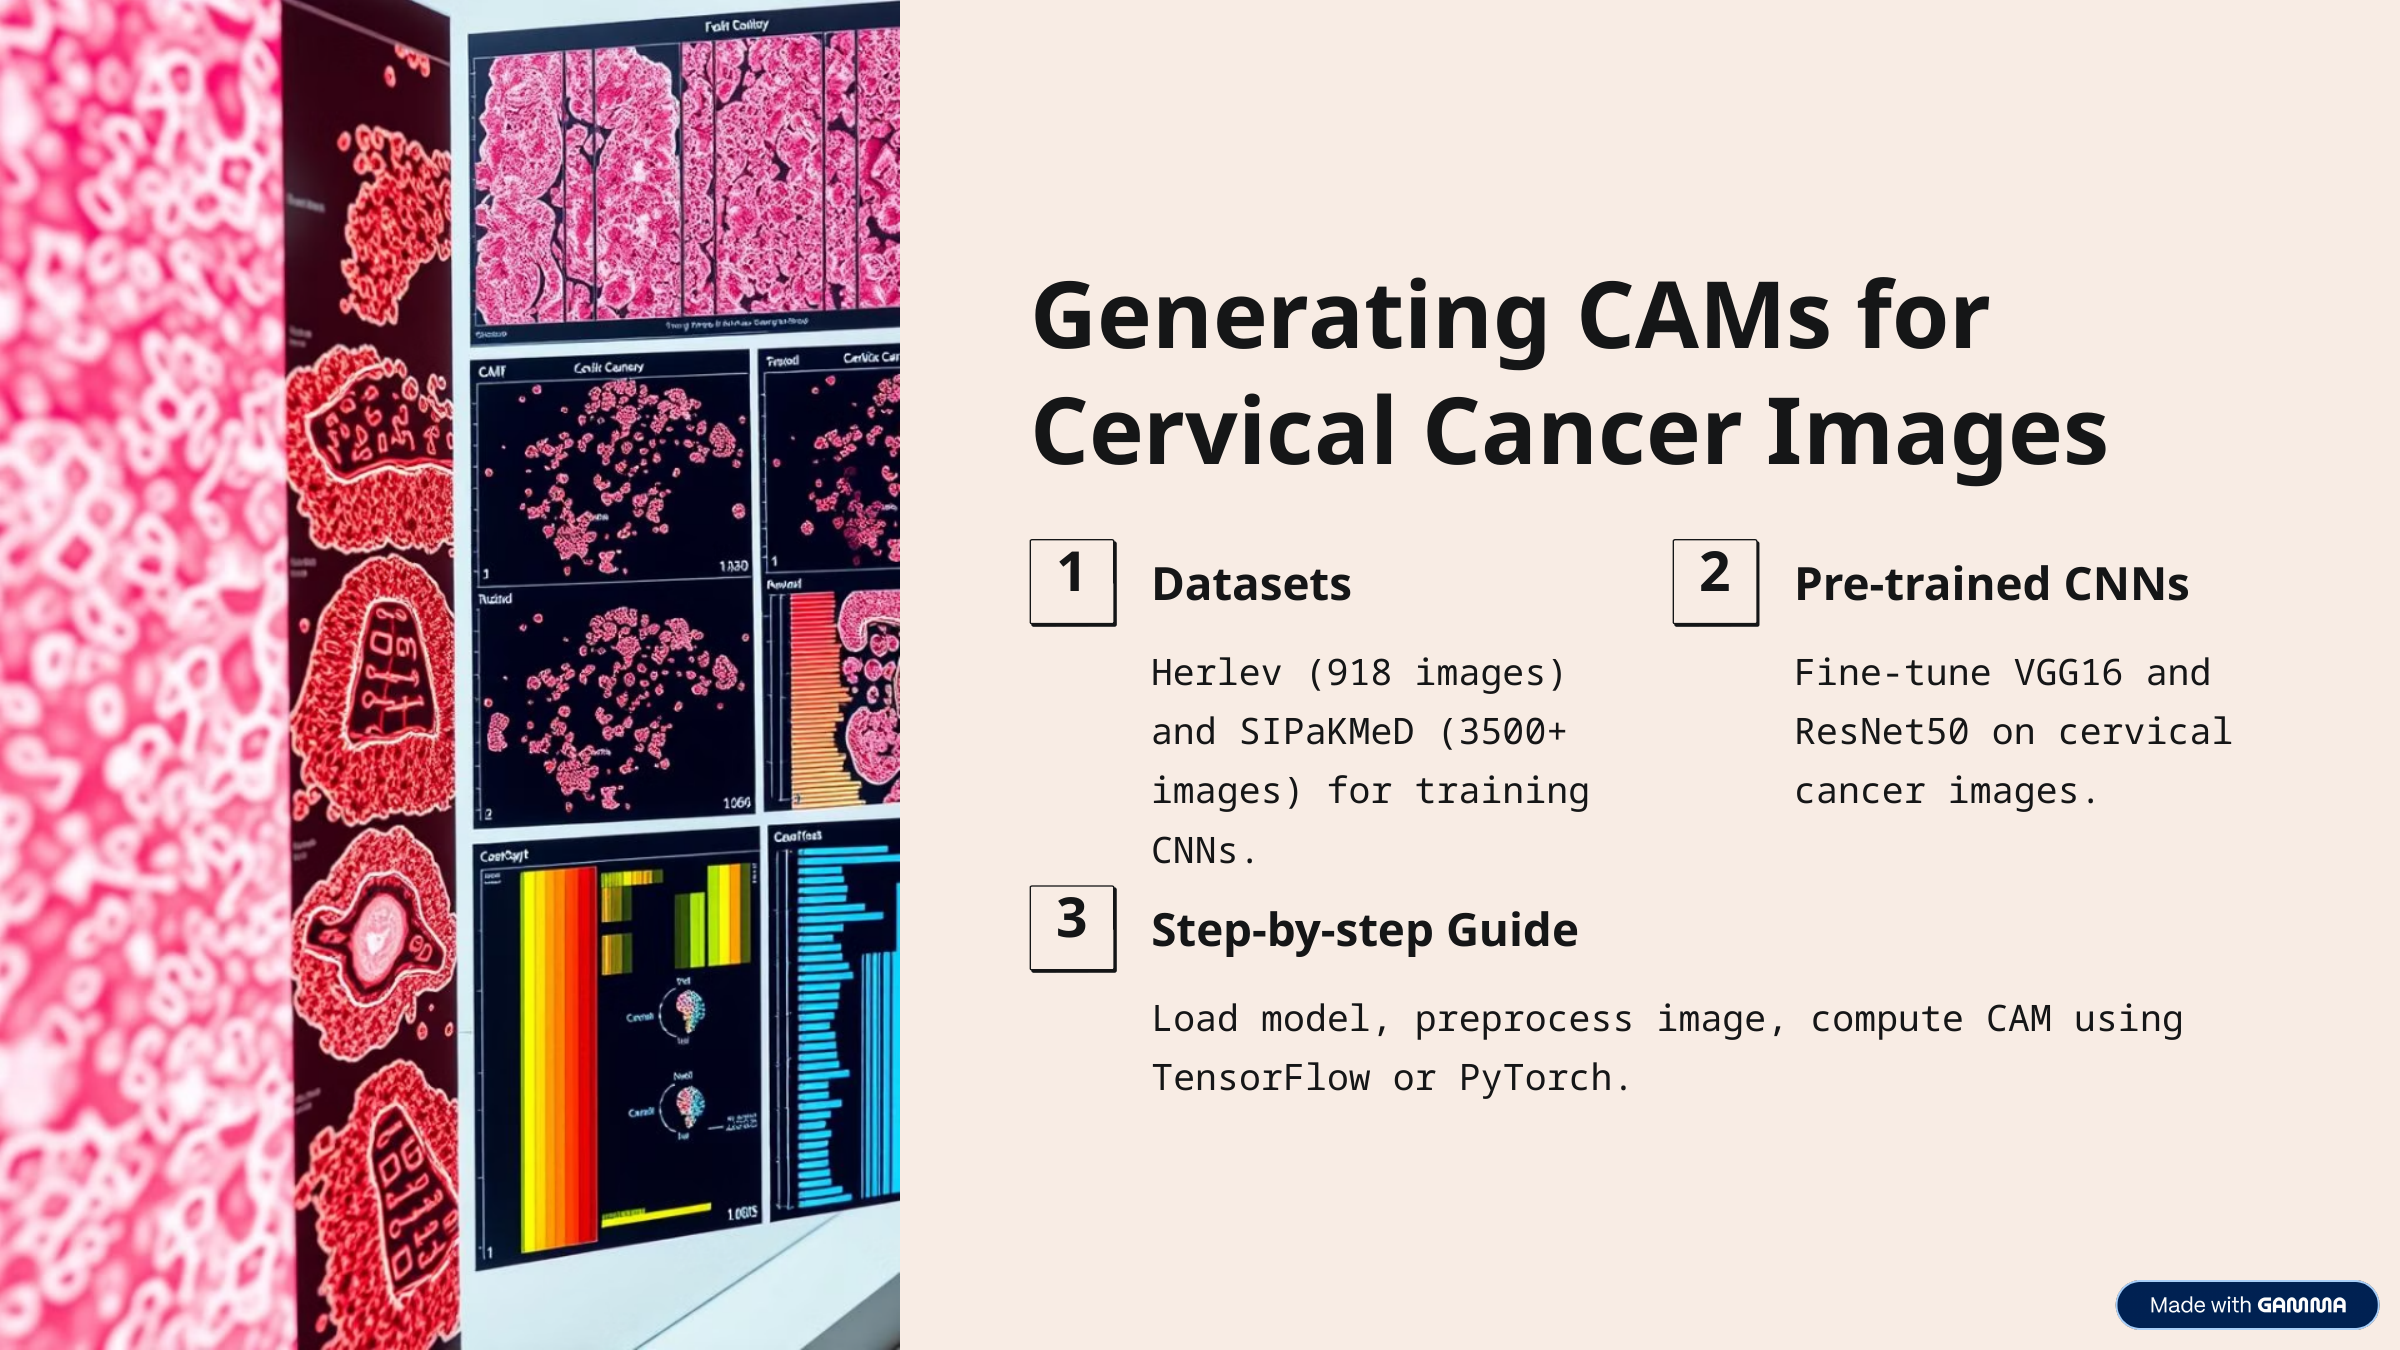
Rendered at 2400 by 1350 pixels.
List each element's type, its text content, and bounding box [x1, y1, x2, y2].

text_box [1030, 886, 1114, 970]
text_box Fine-tune VGG16 and ResNet50 on cervical cancer images. [1794, 633, 2270, 812]
text_box Step-by-step Guide [1151, 898, 1634, 957]
text_box [1673, 539, 1757, 624]
picture [2106, 1271, 2389, 1339]
text_box Load model, preprocess image, compute CAM using TensorFlow or PyTorch. [1151, 979, 2270, 1099]
text_box 2 [1687, 546, 1743, 617]
text_box Herlev (918 images) and SIPaKMeD (3500+ images) for training CNNs. [1151, 633, 1627, 812]
text_box 3 [1044, 893, 1100, 963]
text_box Pre-trained CNNs [1794, 552, 2260, 611]
text_box Generating CAMs for Cervical Cancer Images [1030, 251, 2270, 485]
text_box [1030, 539, 1114, 624]
picture [0, 0, 900, 1350]
text_box 1 [1044, 546, 1100, 617]
text_box Datasets [1151, 552, 1617, 611]
